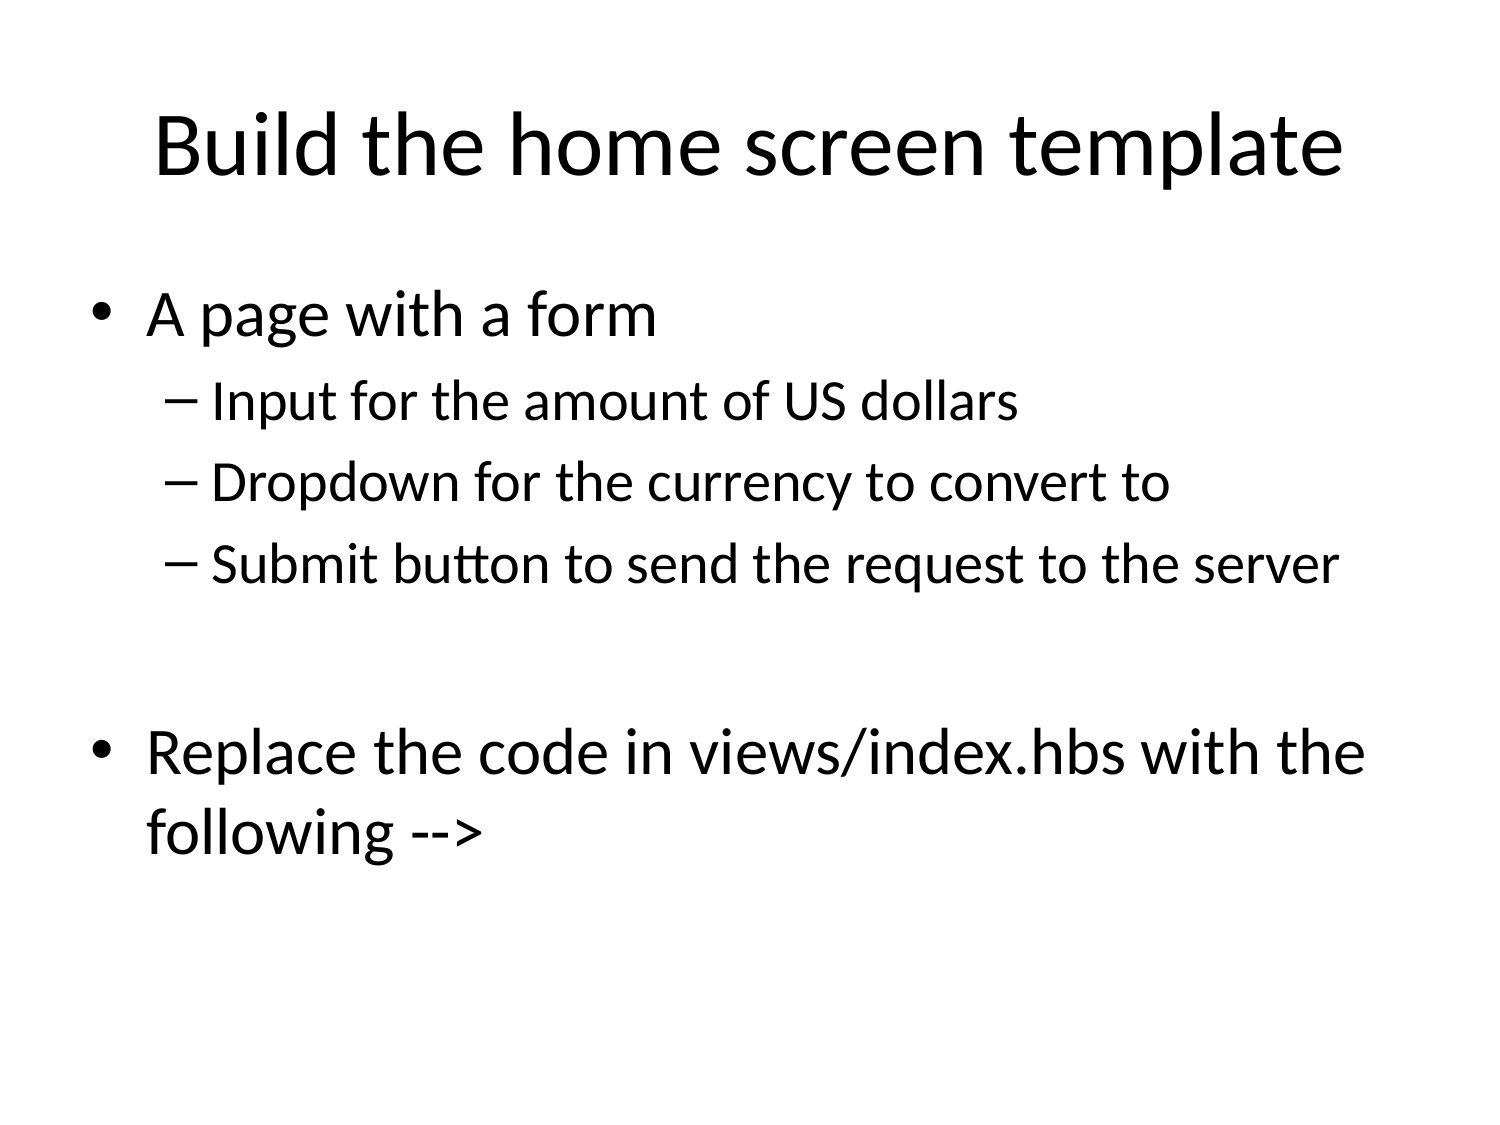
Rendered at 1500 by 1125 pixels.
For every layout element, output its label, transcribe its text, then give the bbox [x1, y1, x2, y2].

title Build the home screen template [75, 45, 1425, 233]
list A page with a form Input for the amount of US dollars Dropdown for the currency to convert to Submit button to send the request to the server Replace the code in views/index.hbs with the following --> [75, 262, 1425, 1005]
